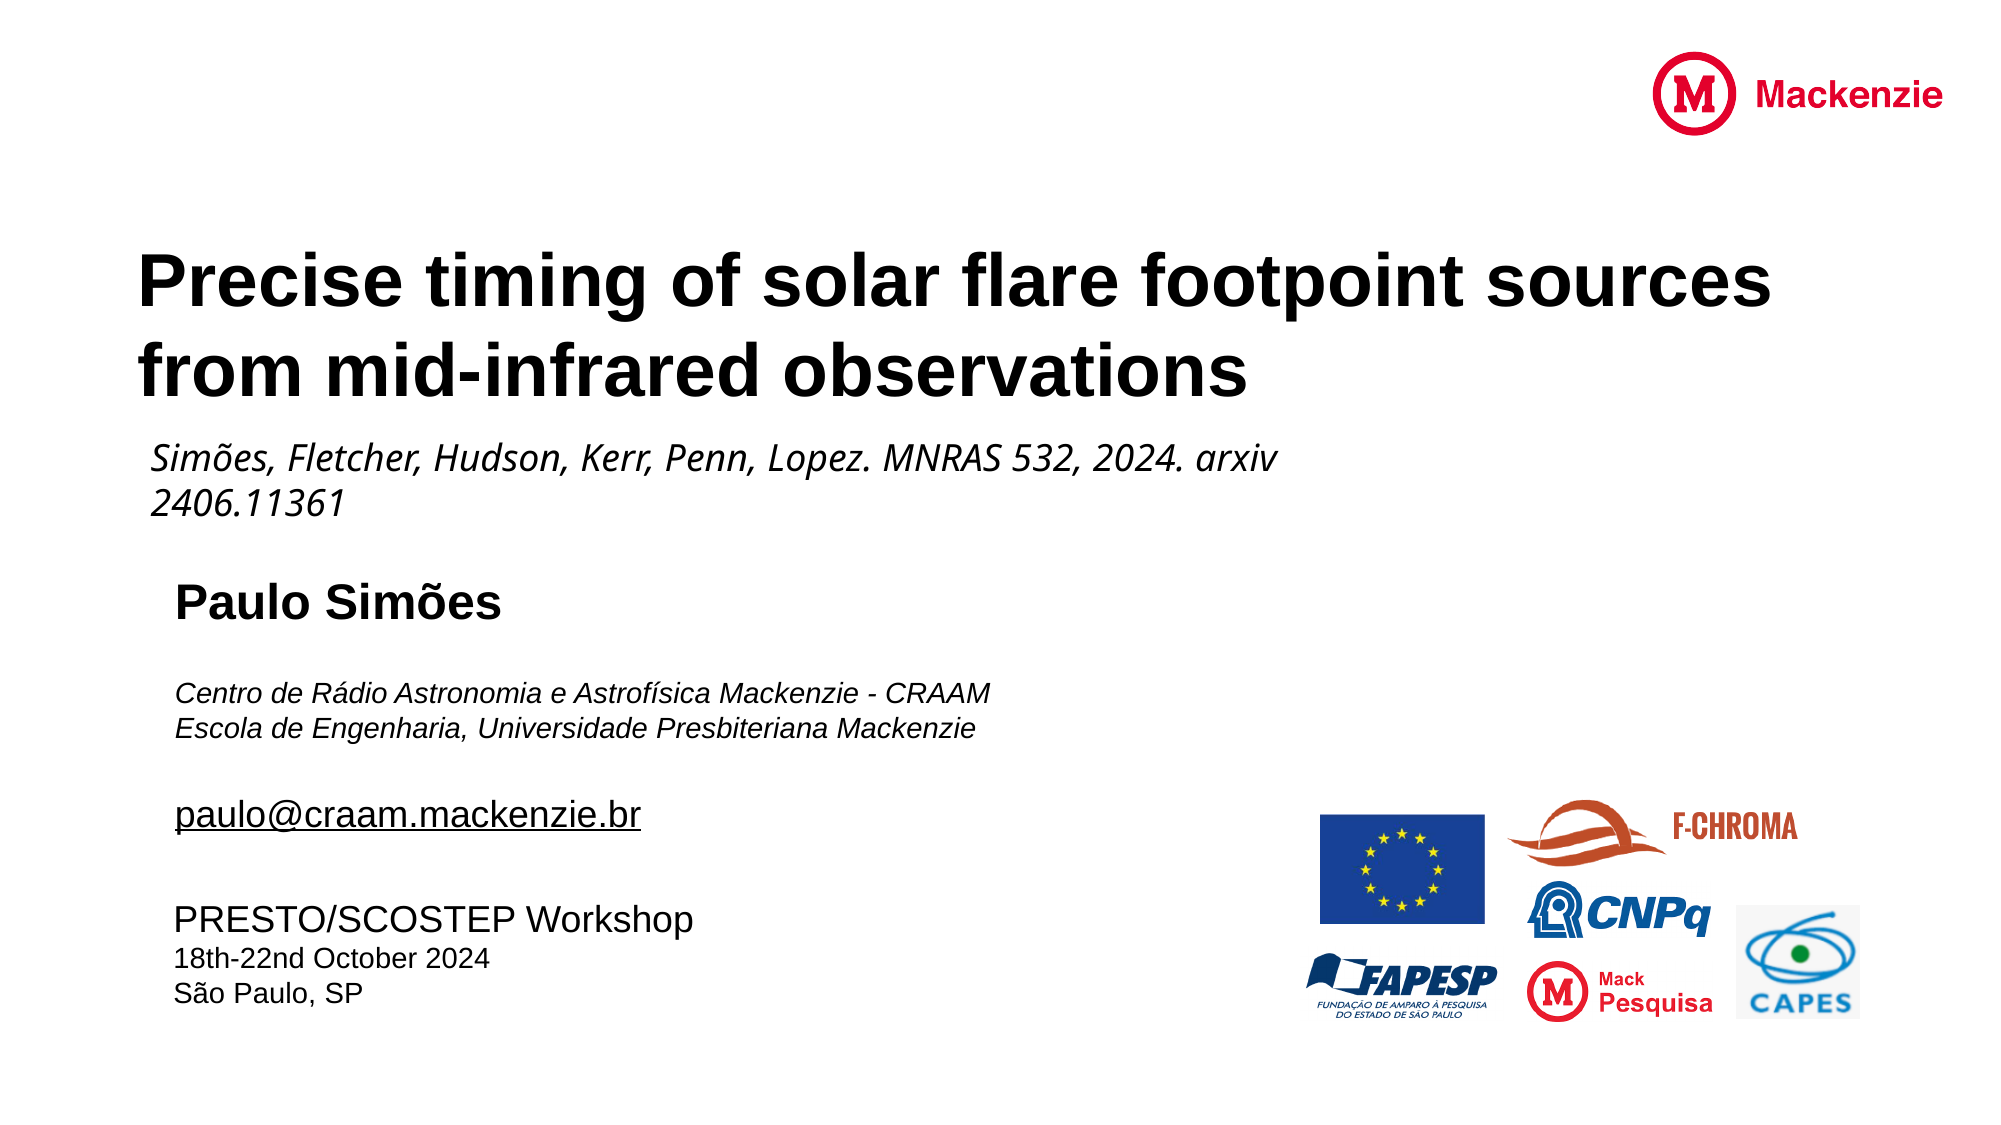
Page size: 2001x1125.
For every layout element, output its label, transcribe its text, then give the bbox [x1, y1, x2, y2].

picture [1300, 945, 1504, 1021]
picture [1527, 961, 1713, 1023]
picture [1527, 880, 1712, 939]
text_box Paulo Simões Centro de Rádio Astronomia e Astrofísica Mackenzie - CRAAM Escola de Engenharia, Universidade Presbiteriana Mackenzie paulo@craam.mackenzie.br [160, 562, 1007, 843]
picture [1735, 904, 1861, 1019]
text_box Simões, Fletcher, Hudson, Kerr, Penn, Lopez. MNRAS 532, 2024. arxiv 2406.11361 [135, 426, 1494, 532]
text_box PRESTO/SCOSTEP Workshop 18th-22nd October 2024 São Paulo, SP [158, 887, 780, 1017]
picture [1624, 19, 1972, 160]
text_box Precise timing of solar flare footpoint sources from mid-infrared observations [122, 224, 1878, 420]
picture [1319, 814, 1485, 925]
picture [1503, 793, 1802, 870]
